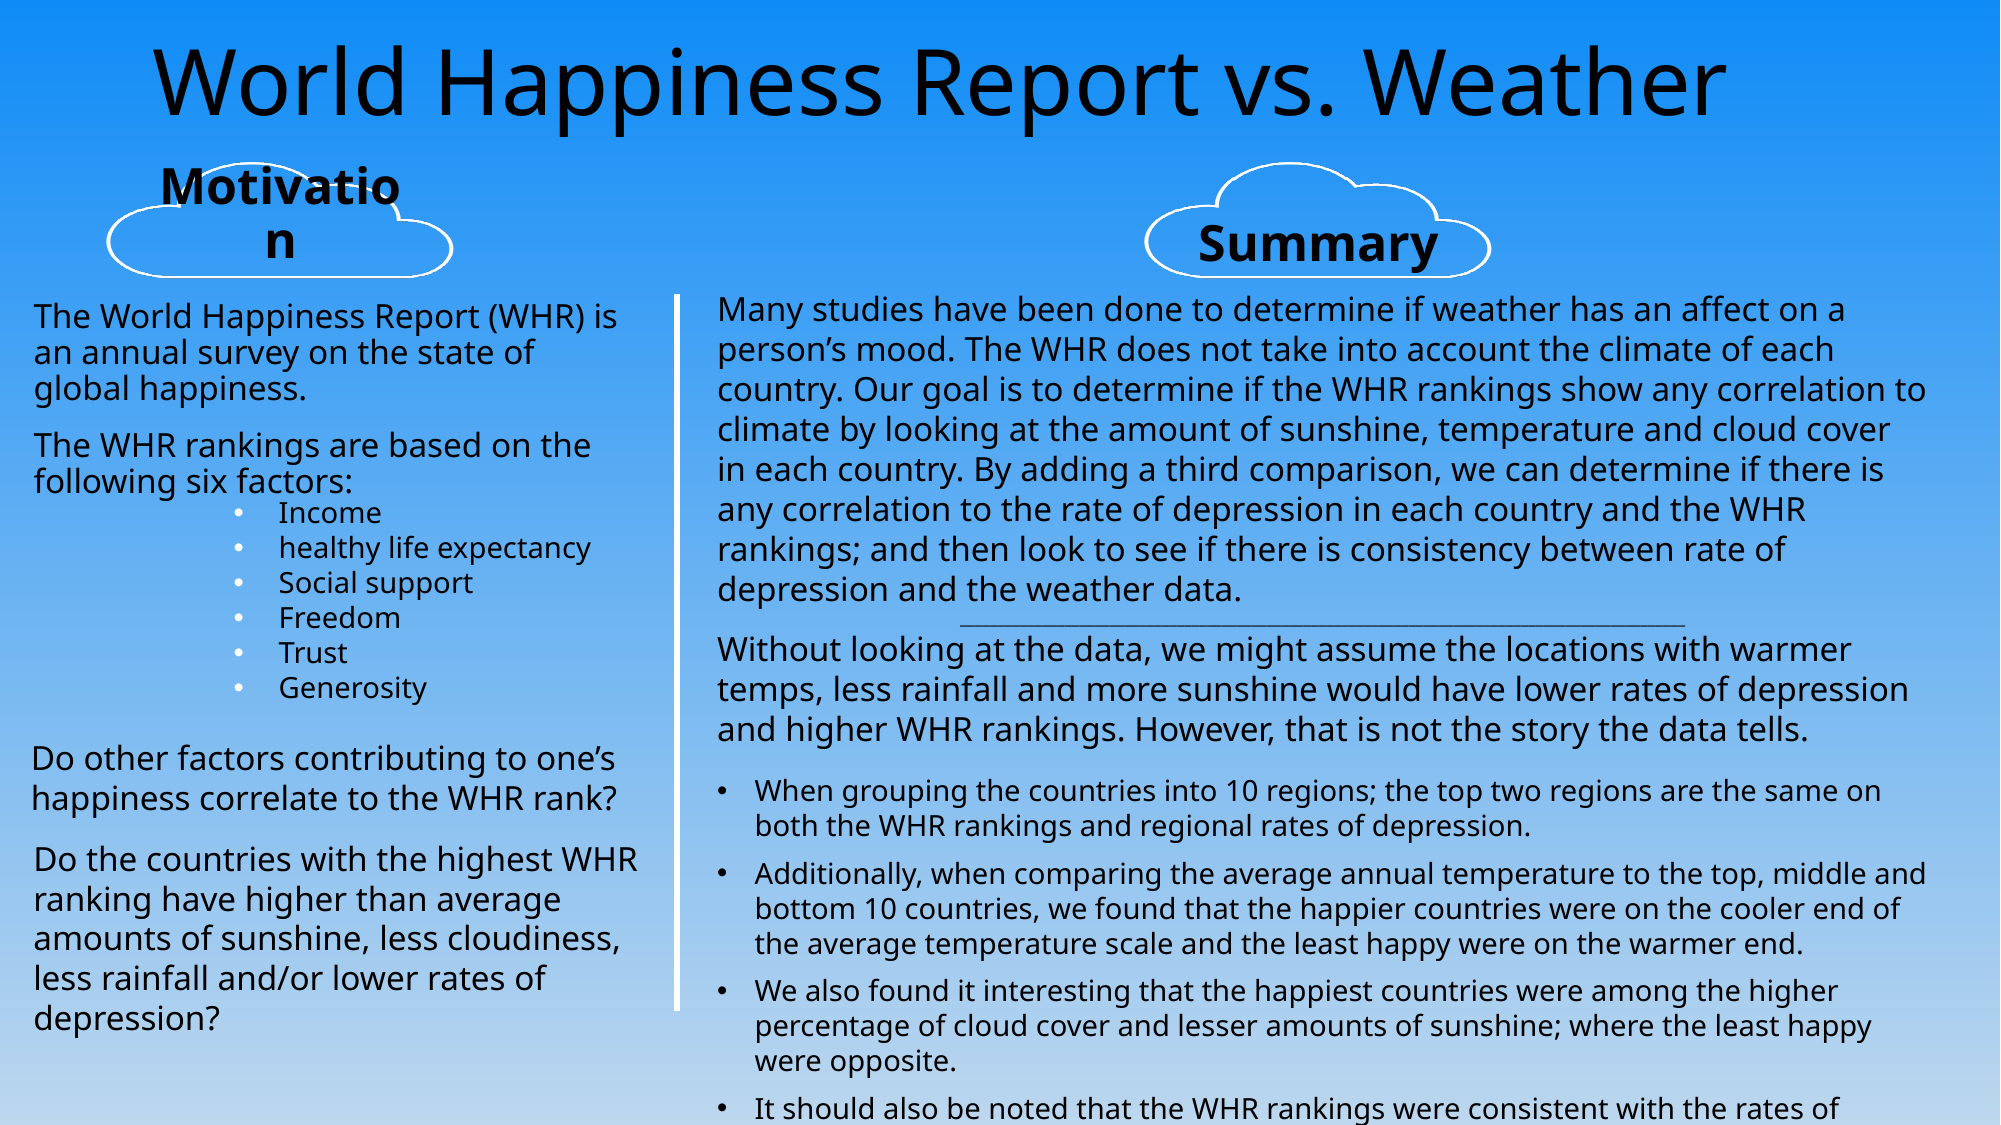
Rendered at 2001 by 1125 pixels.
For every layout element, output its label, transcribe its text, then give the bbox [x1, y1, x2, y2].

list Many studies have been done to determine if weather has an affect on a person’s mood. The WHR does not take into account the climate of each country. Our goal is to determine if the WHR rankings show any correlation to climate by looking at the amount of sunshine, temperature and cloud cover in each country. By adding a third comparison, we can determine if there is any correlation to the rate of depression in each country and the WHR rankings; and then look to see if there is consistency between rate of depression and the weather data. _________________________________________________________________________________________________ Without looking at the data, we might assume the locations with warmer temps, less rainfall and more sunshine would have lower rates of depression and higher WHR rankings. However, that is not the story the data tells. When grouping the countries into 10 regions; the top two regions are the same on both the WHR rankings and regional rates of depression. Additionally, when comparing the average annual temperature to the top, middle and bottom 10 countries, we found that the happier countries were on the cooler end of the average temperature scale and the least happy were on the warmer end. We also found it interesting that the happiest countries were among the higher percentage of cloud cover and lesser amounts of sunshine; where the least happy were opposite. It should also be noted that the WHR rankings were consistent with the rates of depression when looked at based on Latitude. [702, 281, 1946, 1122]
text_box Do the countries with the highest WHR ranking have higher than average amounts of sunshine, less cloudiness, less rainfall and/or lower rates of depression? [18, 830, 656, 1045]
picture [85, 106, 476, 334]
text_box Do other factors contributing to one’s happiness correlate to the WHR rank? [16, 730, 661, 825]
list The World Happiness Report (WHR) is an annual survey on the state of global happiness. The WHR rankings are based on the following six factors: [18, 292, 656, 473]
text_box Income healthy life expectancy Social support Freedom Trust Generosity [218, 487, 636, 712]
title World Happiness Report vs. Weather [137, 23, 1863, 144]
picture [1123, 106, 1514, 334]
